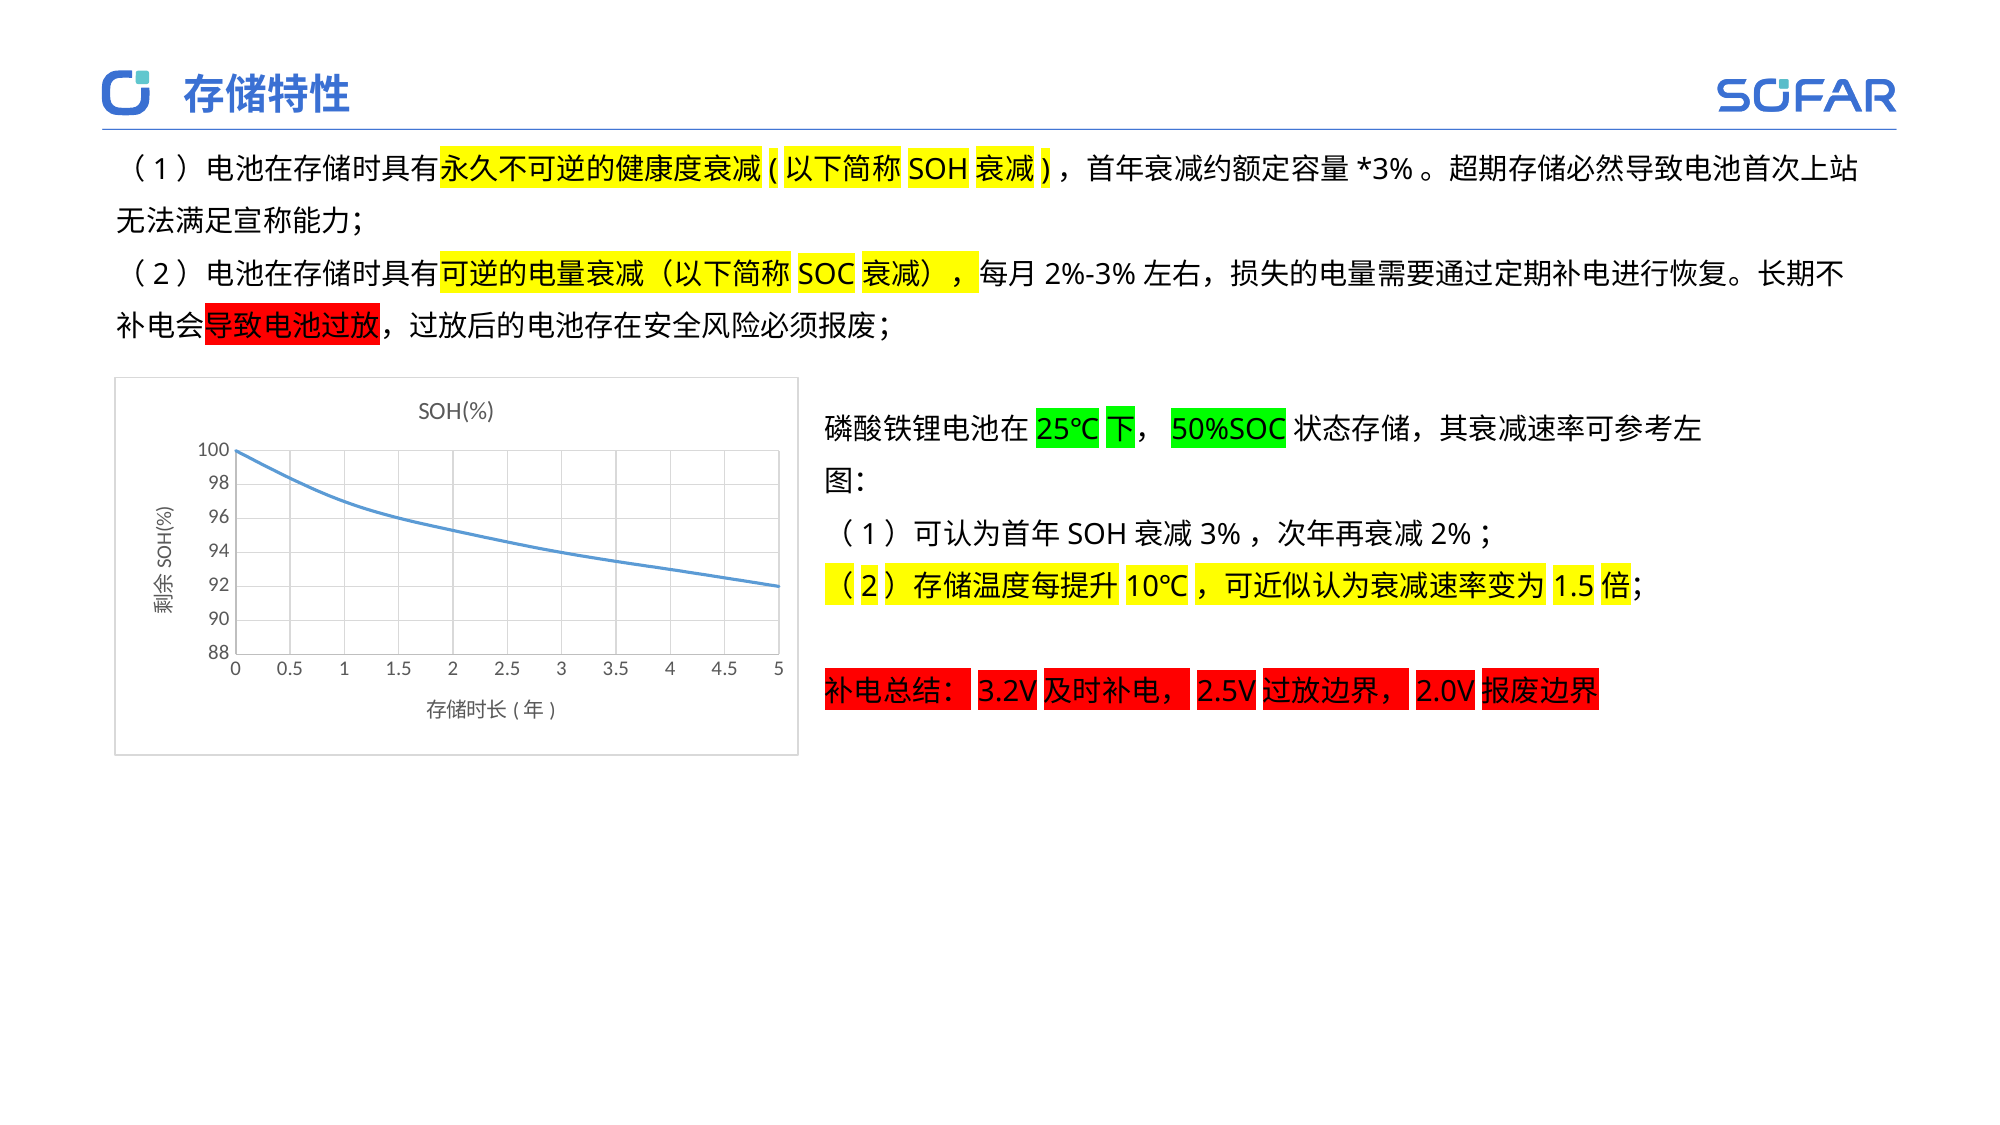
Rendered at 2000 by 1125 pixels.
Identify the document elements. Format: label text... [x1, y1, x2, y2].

text_box 磷酸铁锂电池在25℃下，50%SOC状态存储，其衰减速率可参考左图： （1）可认为首年SOH衰减3%，次年再衰减2%； （2）存储温度每提升10℃，可近似认为衰减速率变为1.5倍； 补电总结：3.2V及时补电，2.5V过放边界，2.0V报废边界 [810, 385, 1742, 663]
text_box （1）电池在存储时具有永久不可逆的健康度衰减(以下简称SOH衰减)，首年衰减约额定容量*3%。超期存储必然导致电池首次上站无法满足宣称能力； （2）电池在存储时具有可逆的电量衰减（以下简称SOC衰减），每月2%-3%左右，损失的电量需要通过定期补电进行恢复。长期不补电会导致电池过放，过放后的电池存在安全风险必须报废； [102, 125, 1884, 357]
picture [102, 78, 1897, 130]
list 存储特性 [169, 60, 1403, 113]
chart [113, 376, 800, 756]
